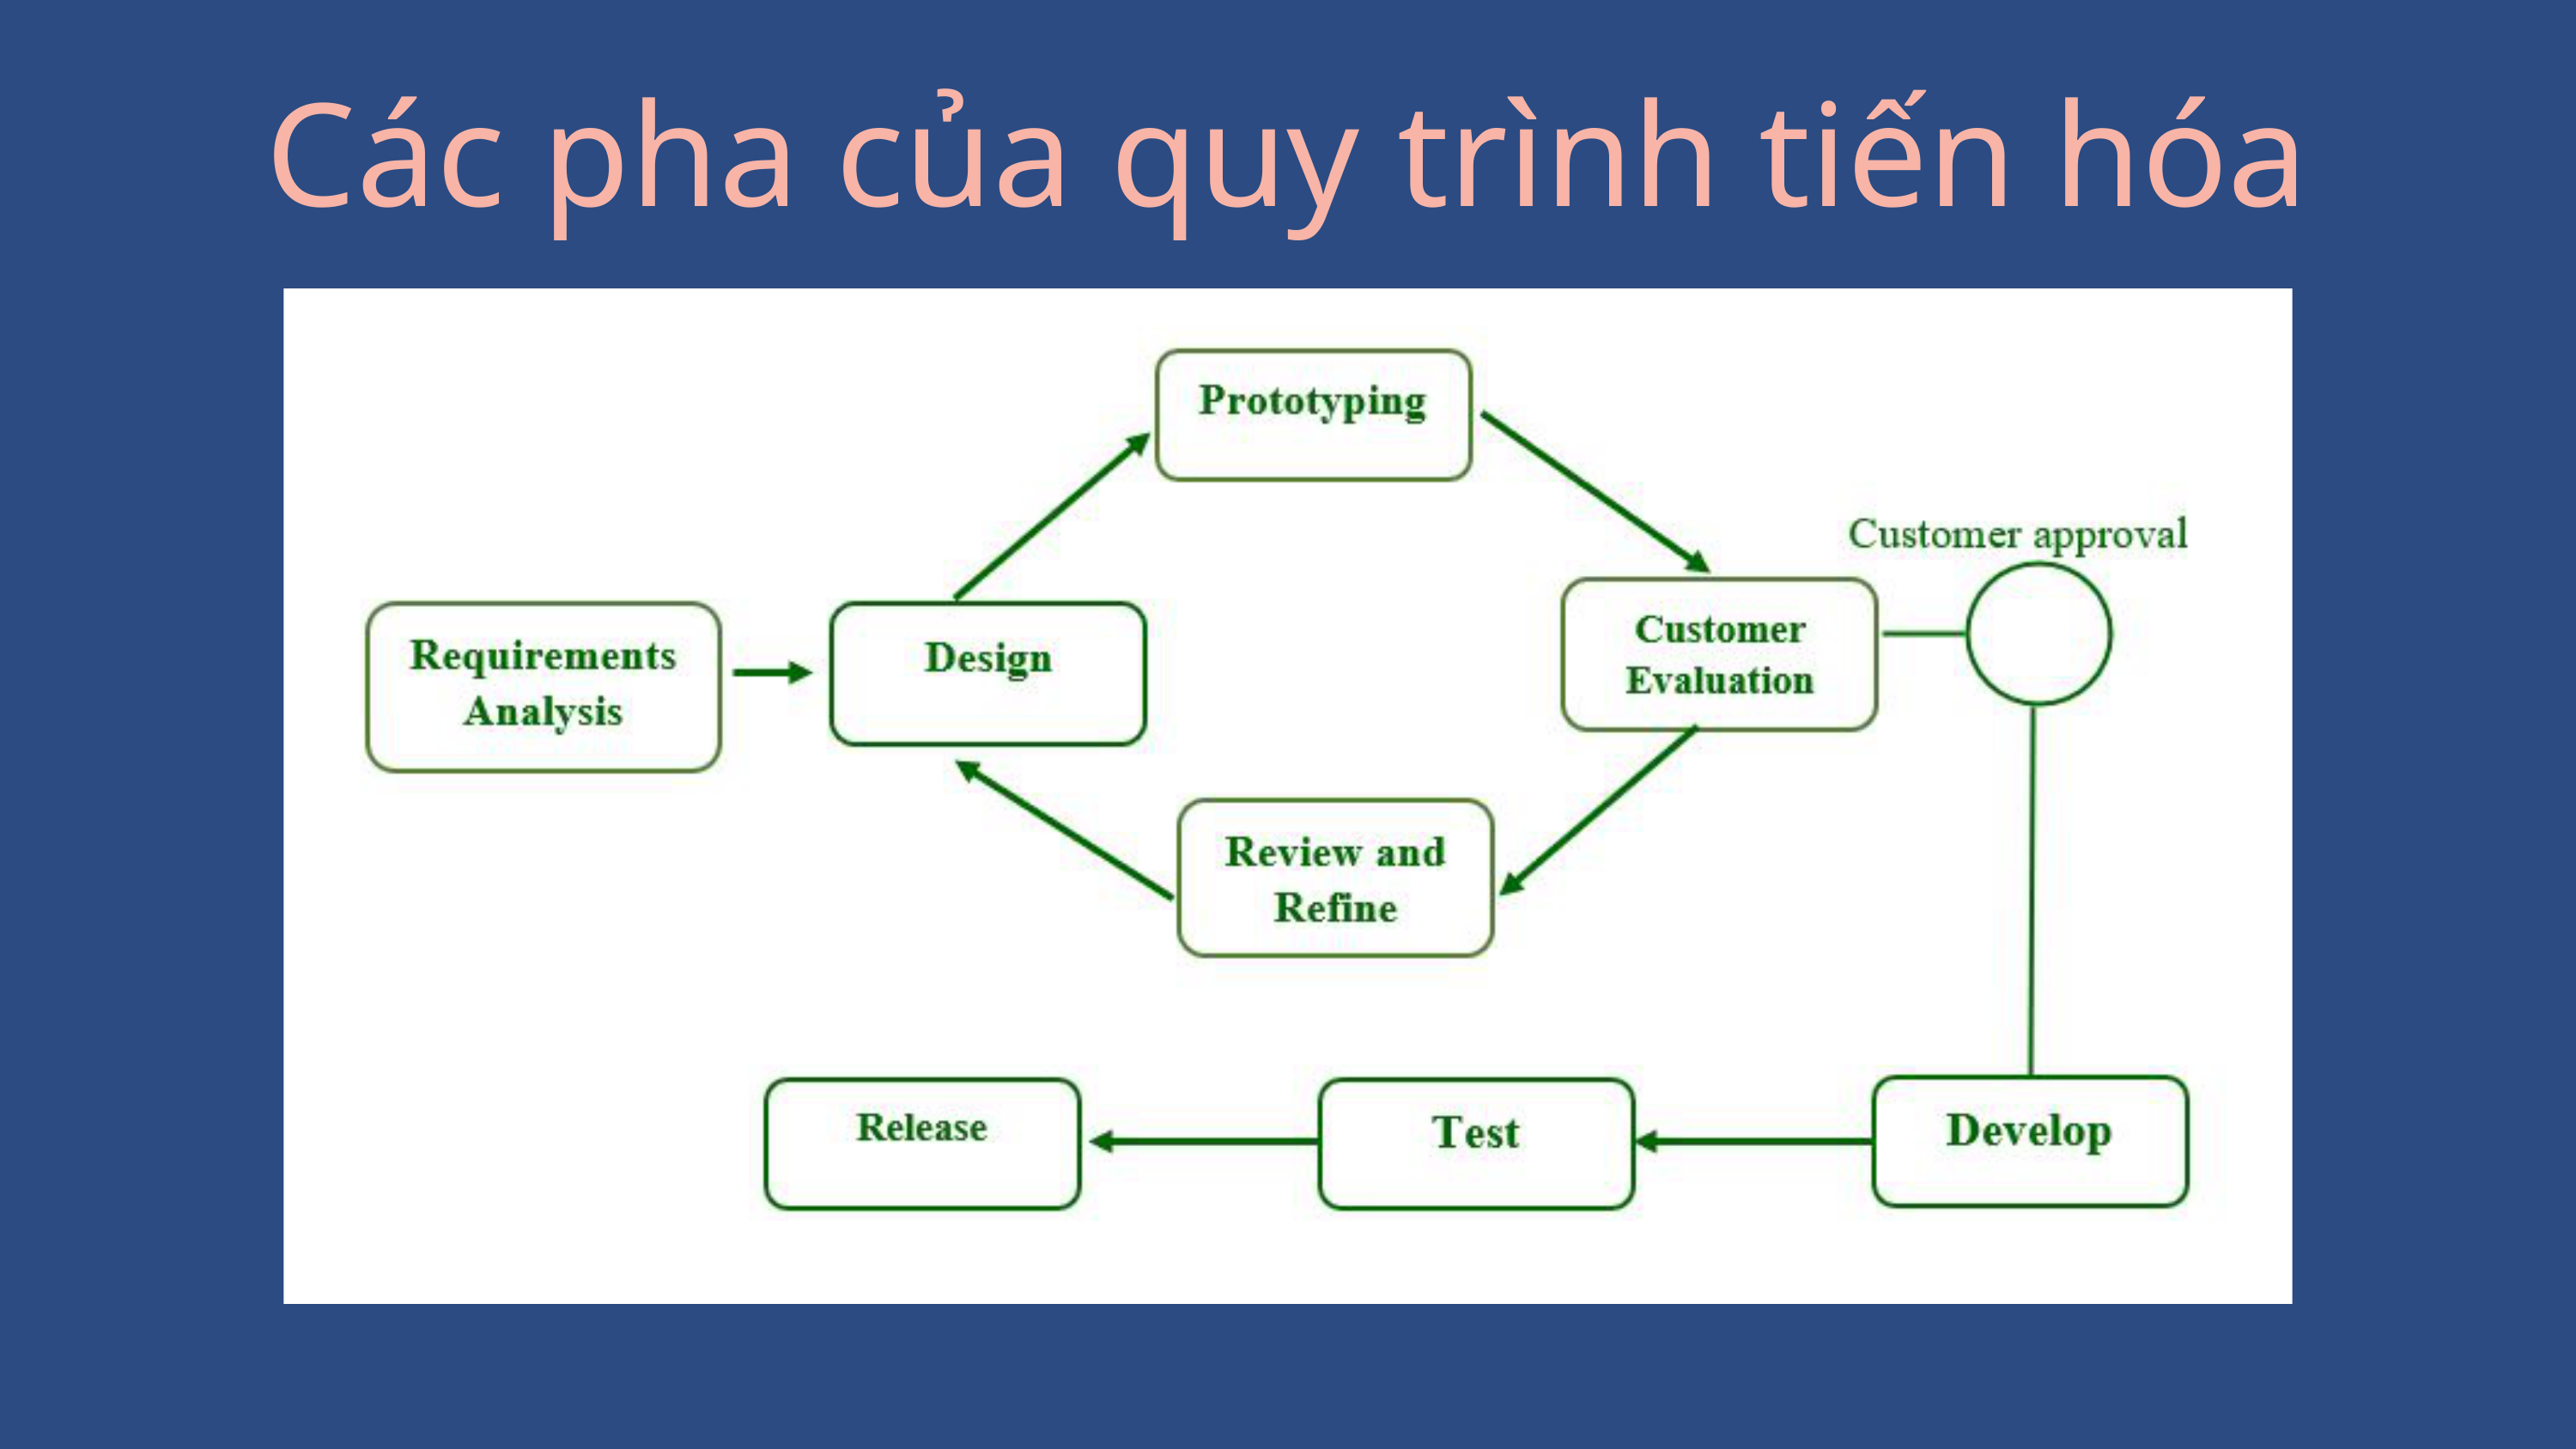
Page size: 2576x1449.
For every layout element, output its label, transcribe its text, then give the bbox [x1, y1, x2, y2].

text_box [283, 288, 2293, 1304]
text_box Các pha của quy trình tiến hóa [223, 34, 2353, 236]
